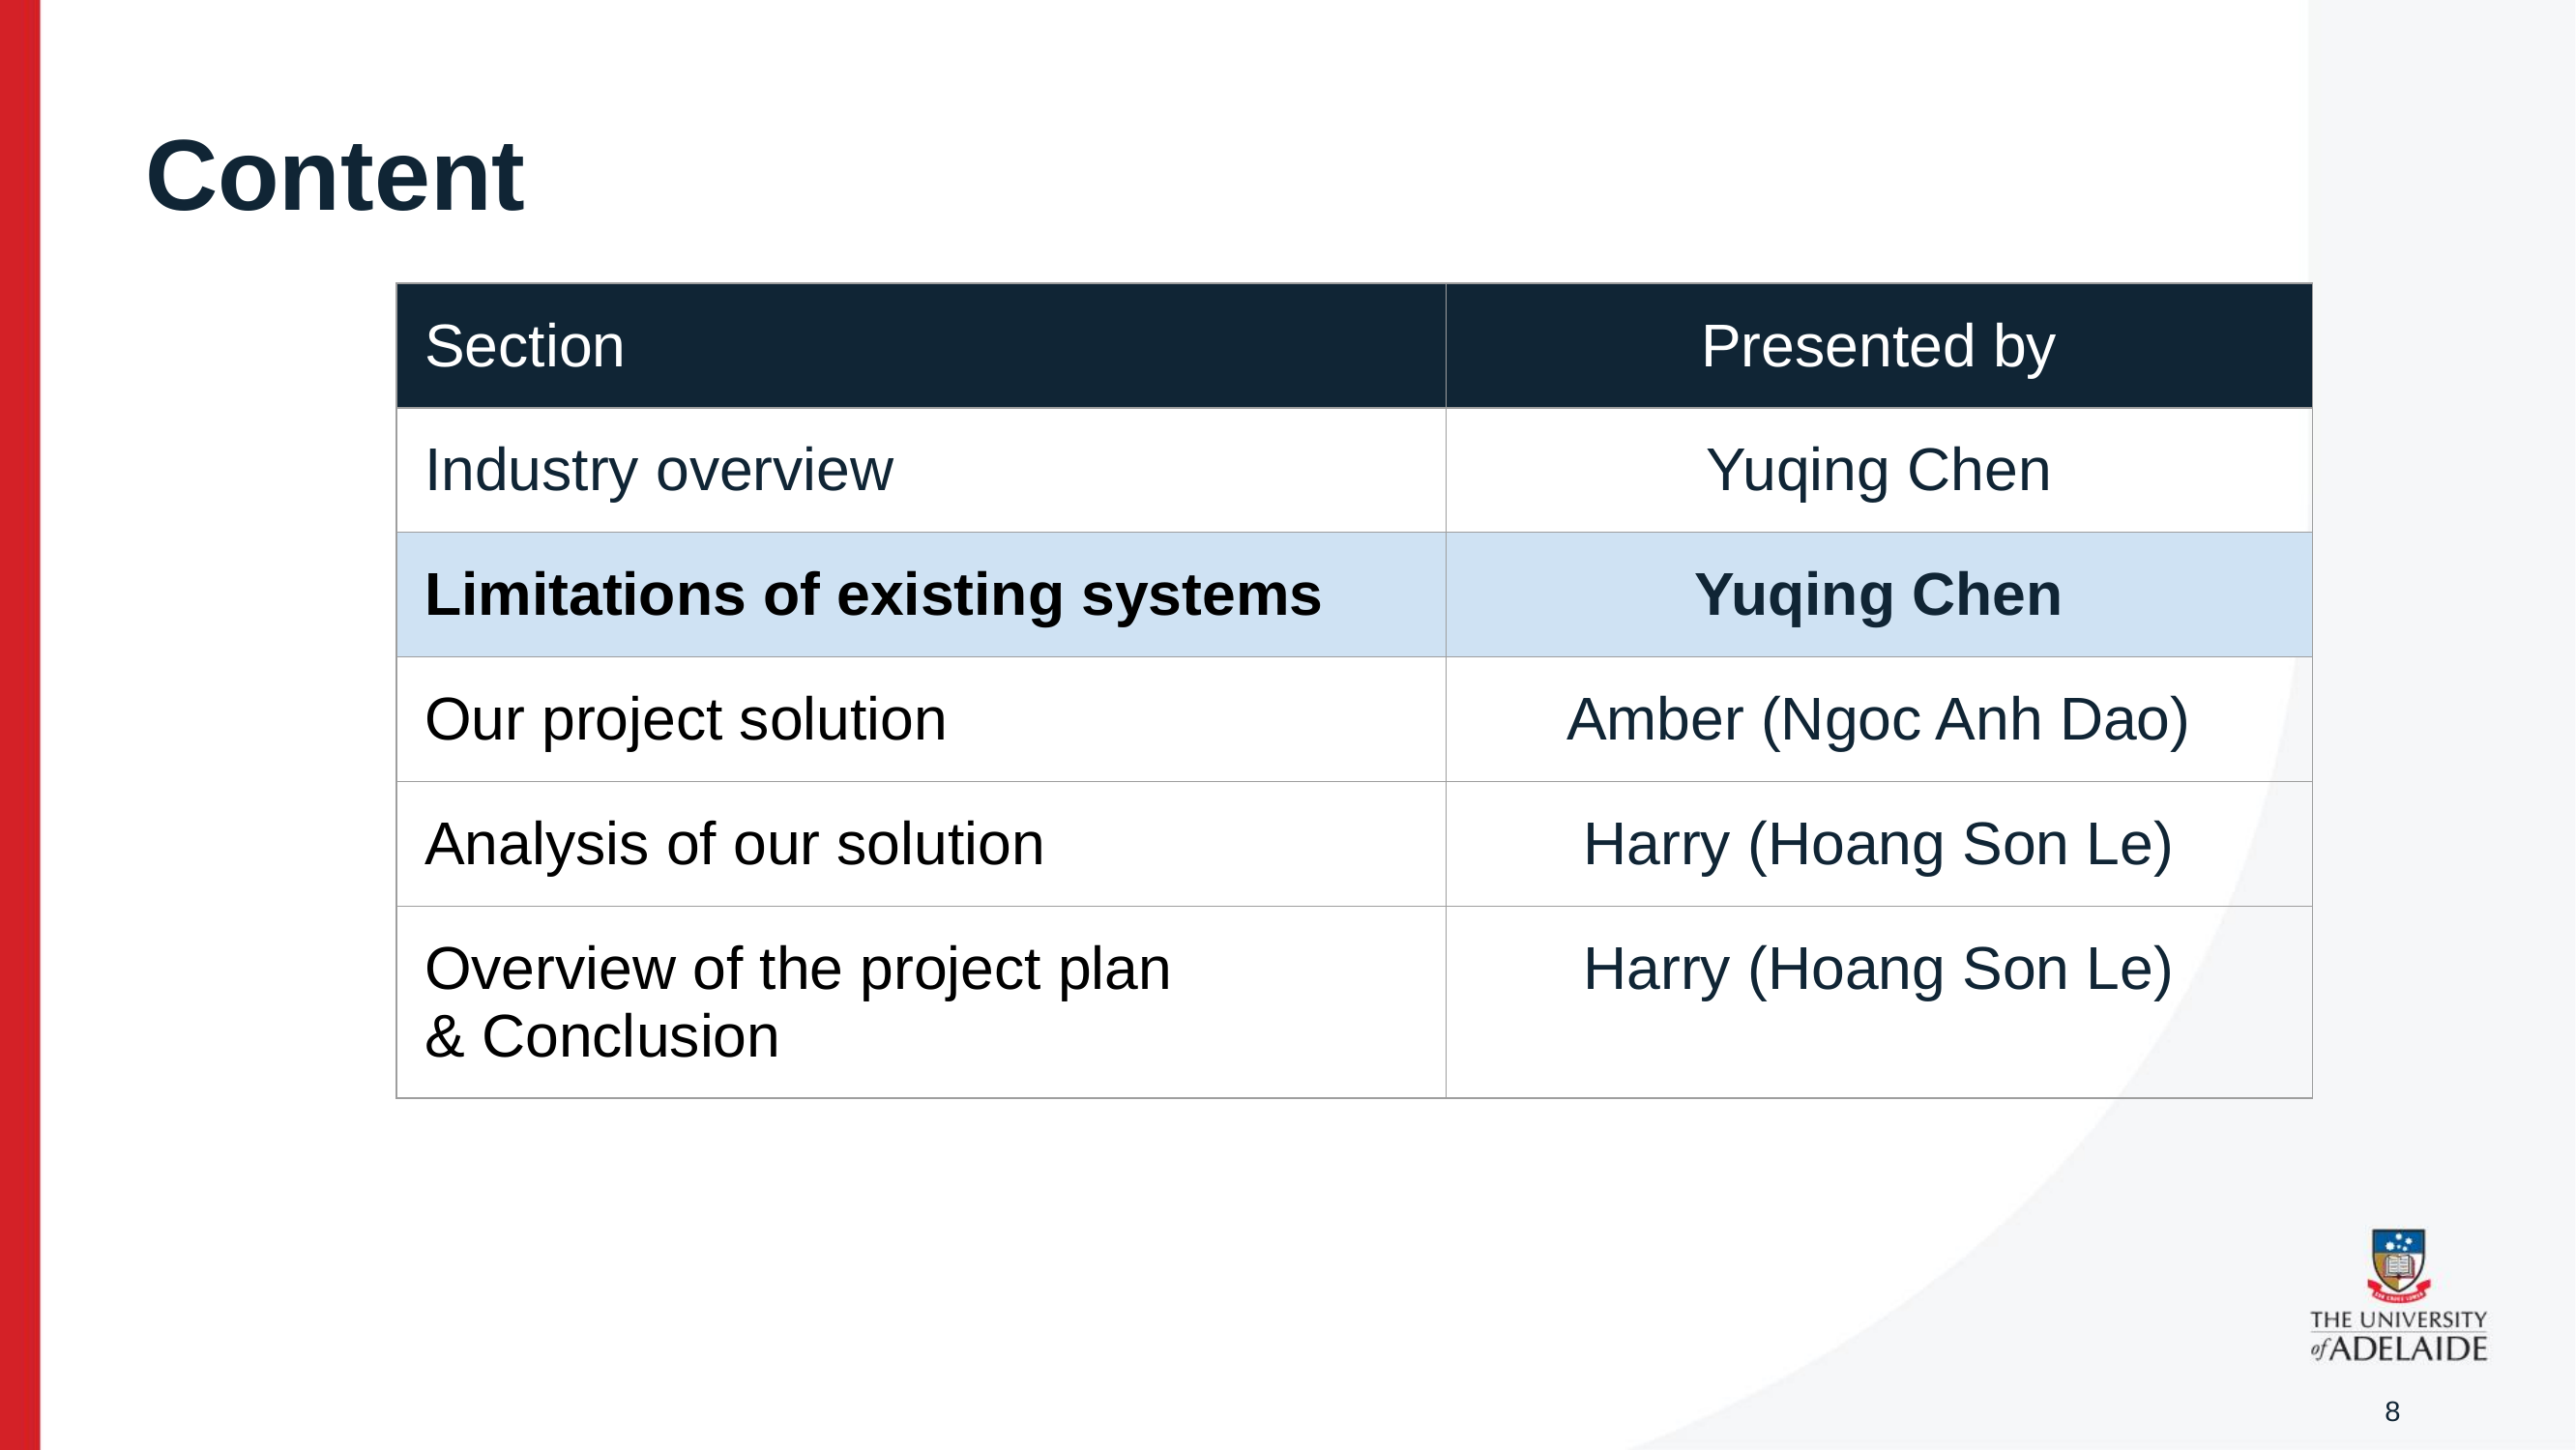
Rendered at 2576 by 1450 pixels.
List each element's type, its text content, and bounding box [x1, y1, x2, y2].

table_cell Yuqing Chen [1447, 533, 2312, 656]
picture [0, 0, 2576, 1450]
table_cell Our project solution [397, 657, 1446, 781]
table_cell Analysis of our solution [397, 782, 1446, 906]
table_cell Harry (Hoang Son Le) [1447, 907, 2312, 1097]
table_header Presented by [1447, 284, 2312, 407]
title Content [145, 85, 2401, 309]
slide_number ‹#› [1821, 1393, 2401, 1448]
table_cell Industry overview [397, 409, 1446, 532]
table_cell Limitations of existing systems [397, 533, 1446, 656]
table_cell Yuqing Chen [1447, 409, 2312, 532]
table_cell Amber (Ngoc Anh Dao) [1447, 657, 2312, 781]
table_cell Harry (Hoang Son Le) [1447, 782, 2312, 906]
table_cell Overview of the project plan & Conclusion [397, 907, 1446, 1097]
table_header Section [397, 284, 1446, 407]
